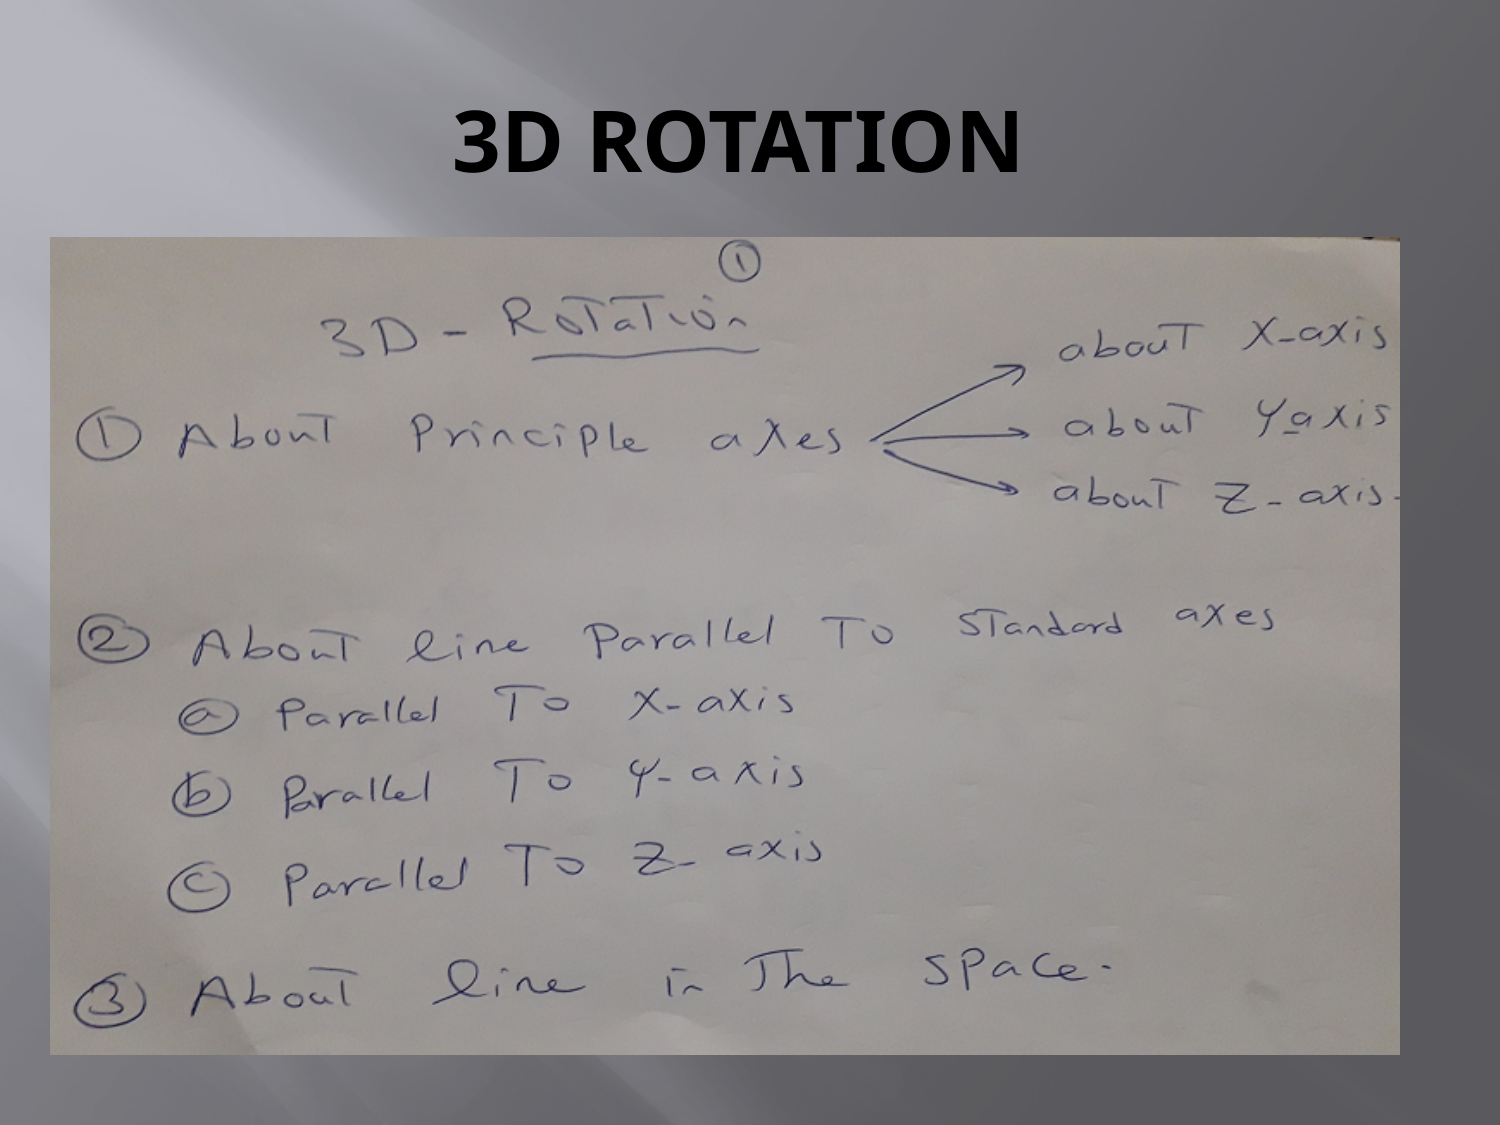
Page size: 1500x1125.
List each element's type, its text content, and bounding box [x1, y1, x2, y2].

picture [49, 237, 1401, 1055]
title 3D ROTATION [75, 45, 1425, 233]
